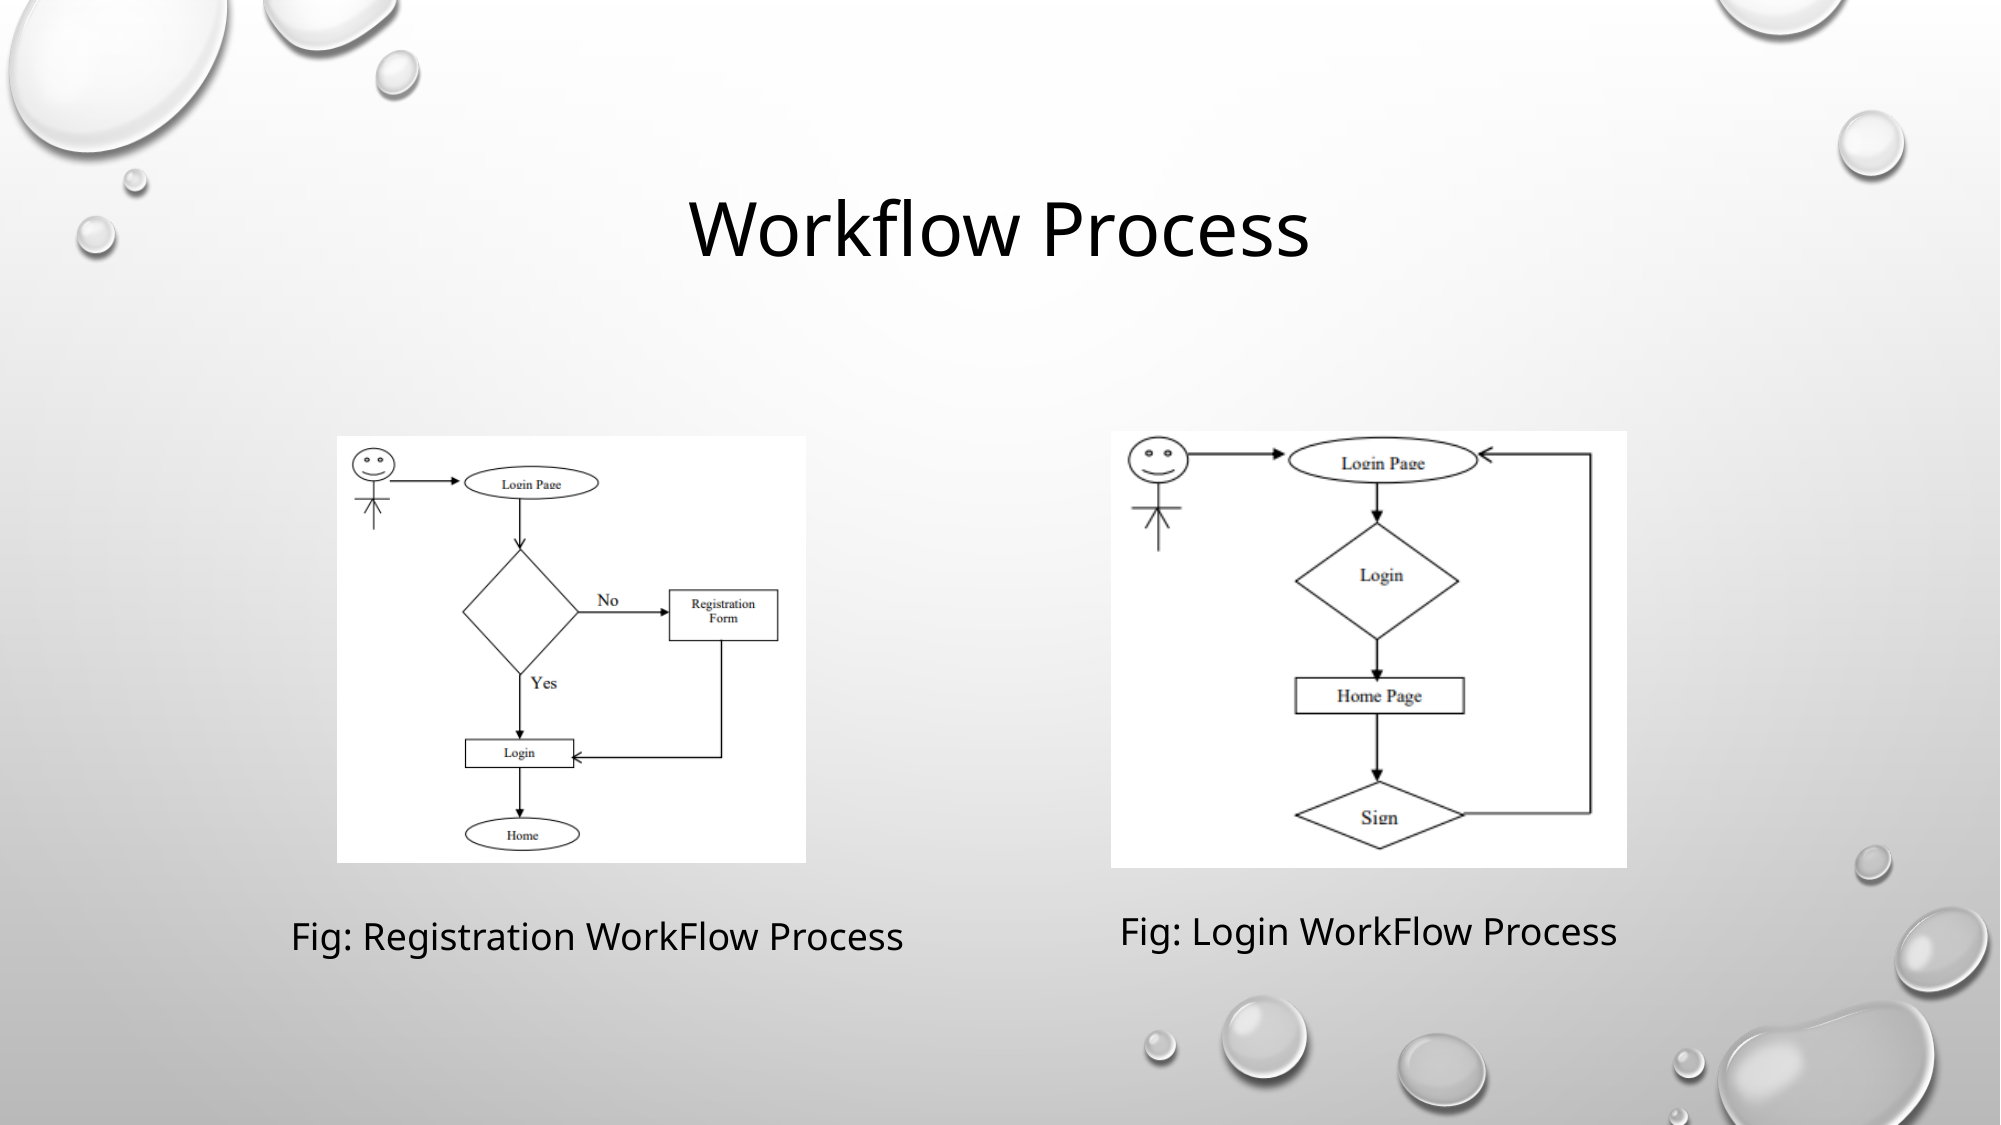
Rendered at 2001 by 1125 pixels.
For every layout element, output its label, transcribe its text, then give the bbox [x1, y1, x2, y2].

text_box [1147, 1030, 1179, 1091]
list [337, 436, 806, 863]
text_box Fig: Login WorkFlow Process [1104, 900, 1634, 961]
title Workflow Process [149, 101, 1851, 364]
picture [0, 0, 2000, 1125]
text_box Fig: Registration WorkFlow Process [275, 905, 920, 966]
